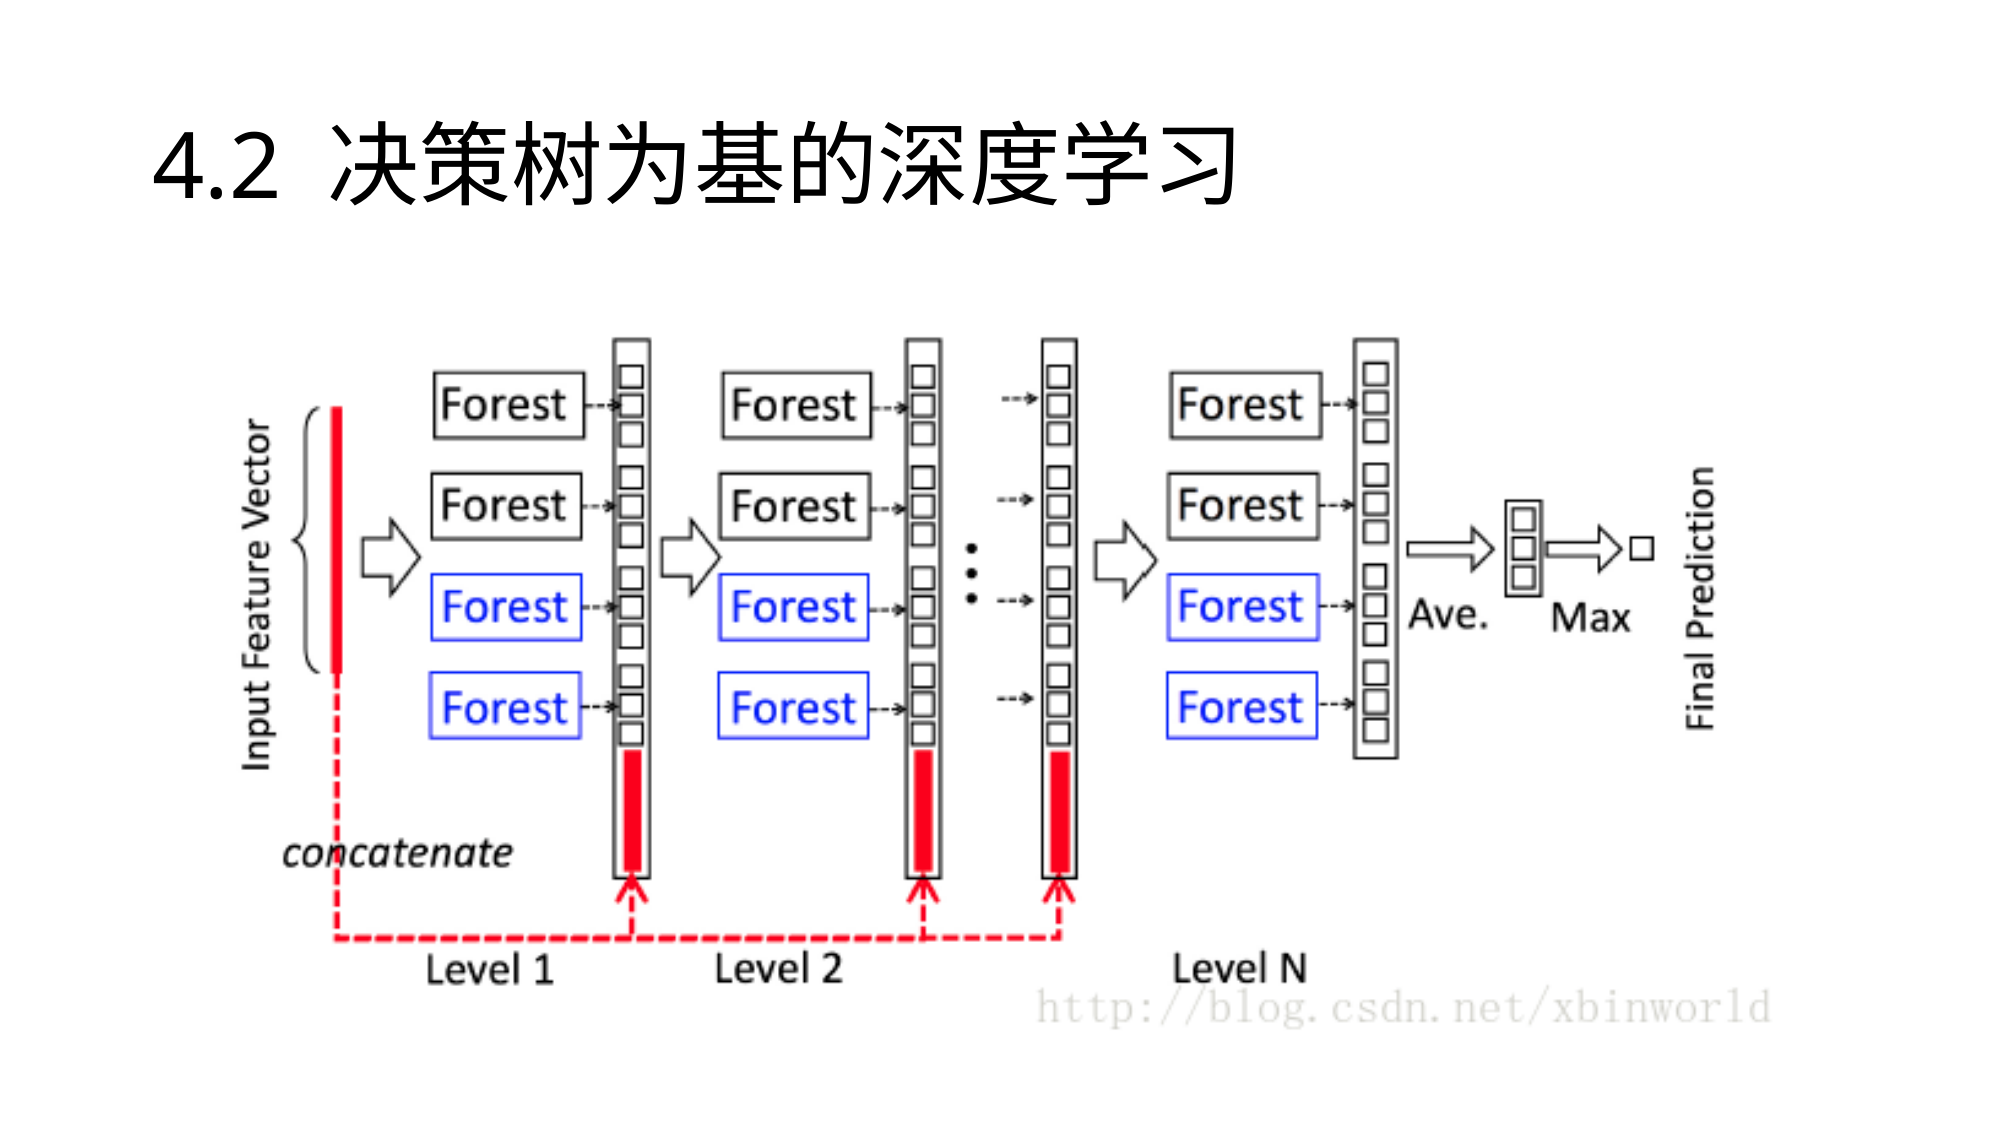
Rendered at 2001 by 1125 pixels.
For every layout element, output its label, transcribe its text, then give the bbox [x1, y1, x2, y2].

title 4.2 决策树为基的深度学习 [137, 59, 1863, 278]
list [137, 277, 1802, 1057]
